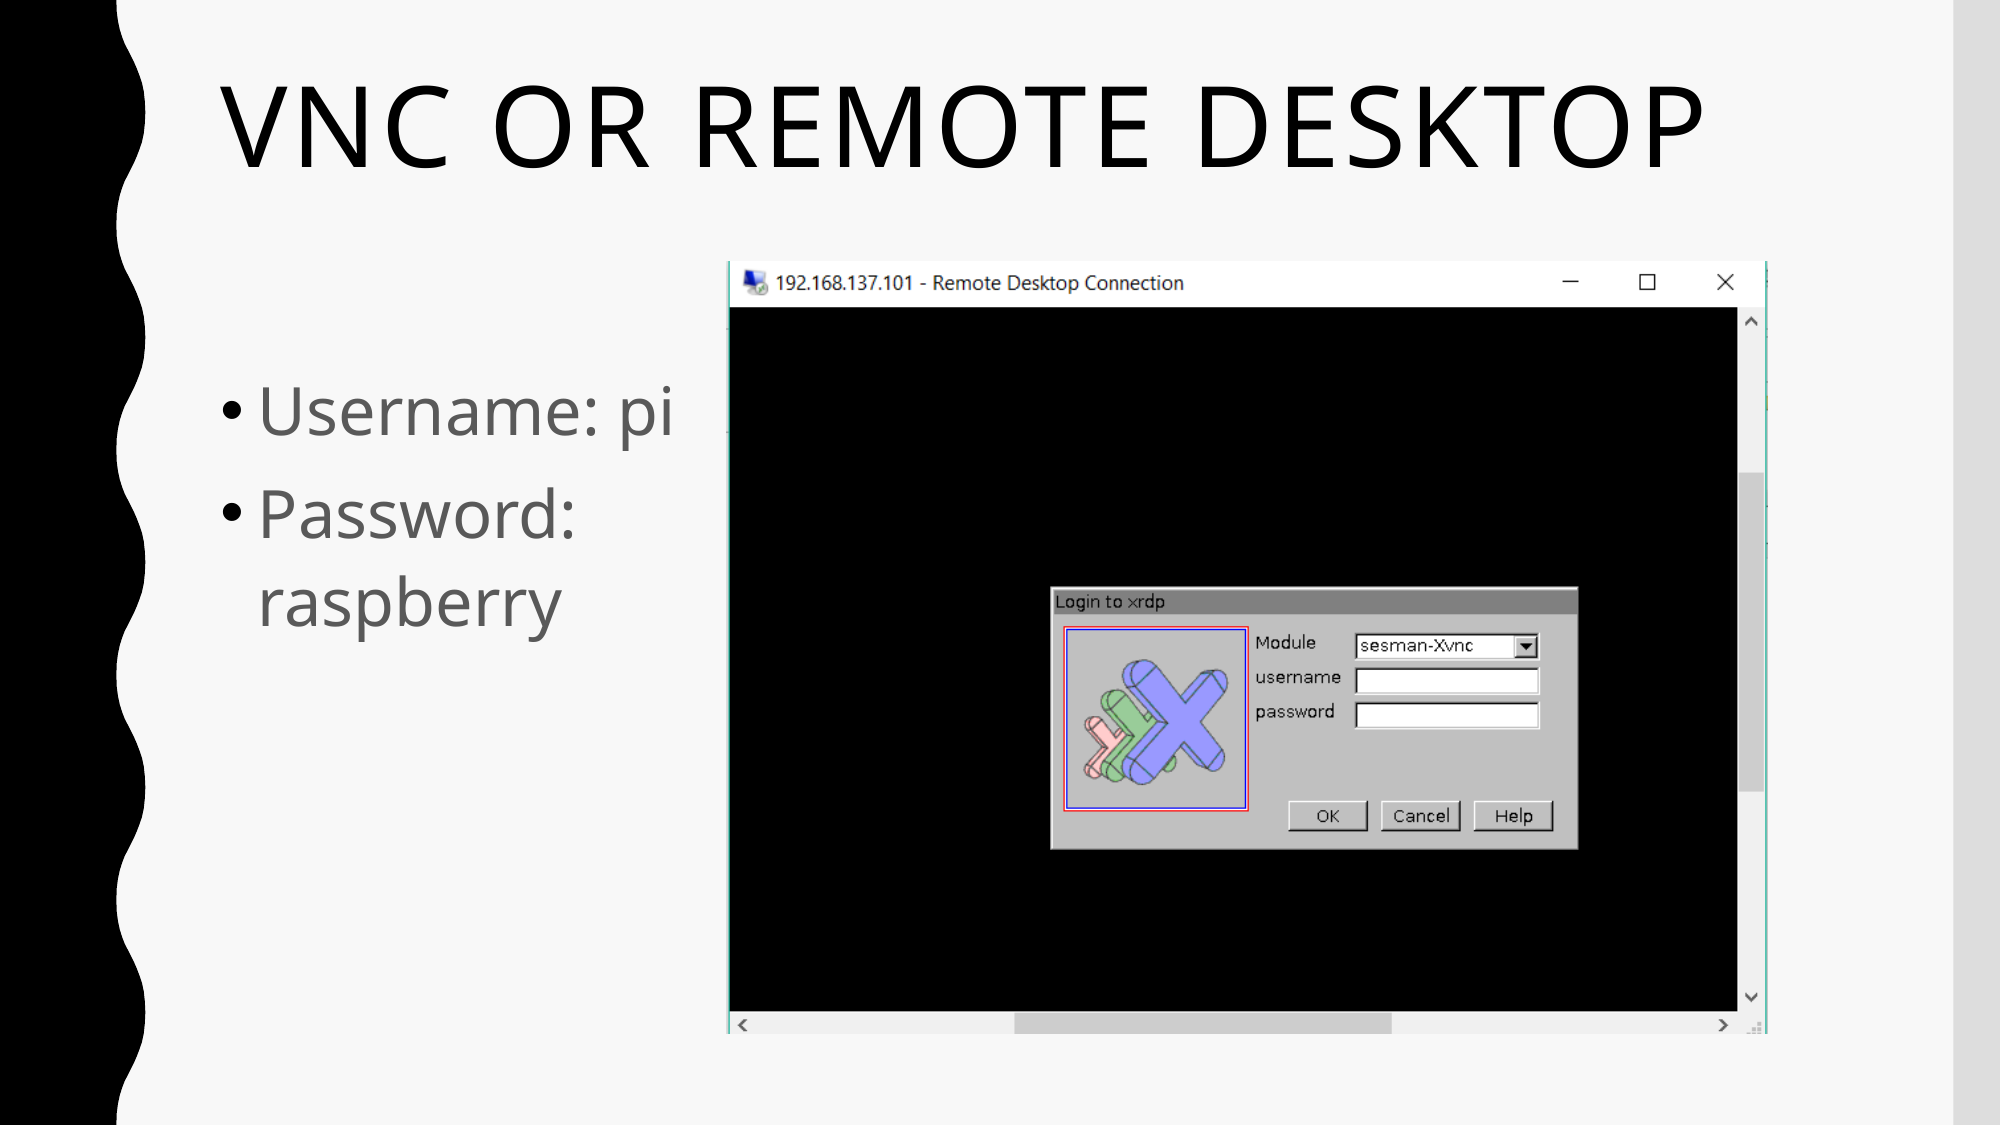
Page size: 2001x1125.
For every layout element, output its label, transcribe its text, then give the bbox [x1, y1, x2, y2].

title VNC or Remote desktop [205, 62, 1875, 264]
picture [726, 261, 1768, 1034]
list Username: pi Password: raspberry [205, 353, 713, 944]
